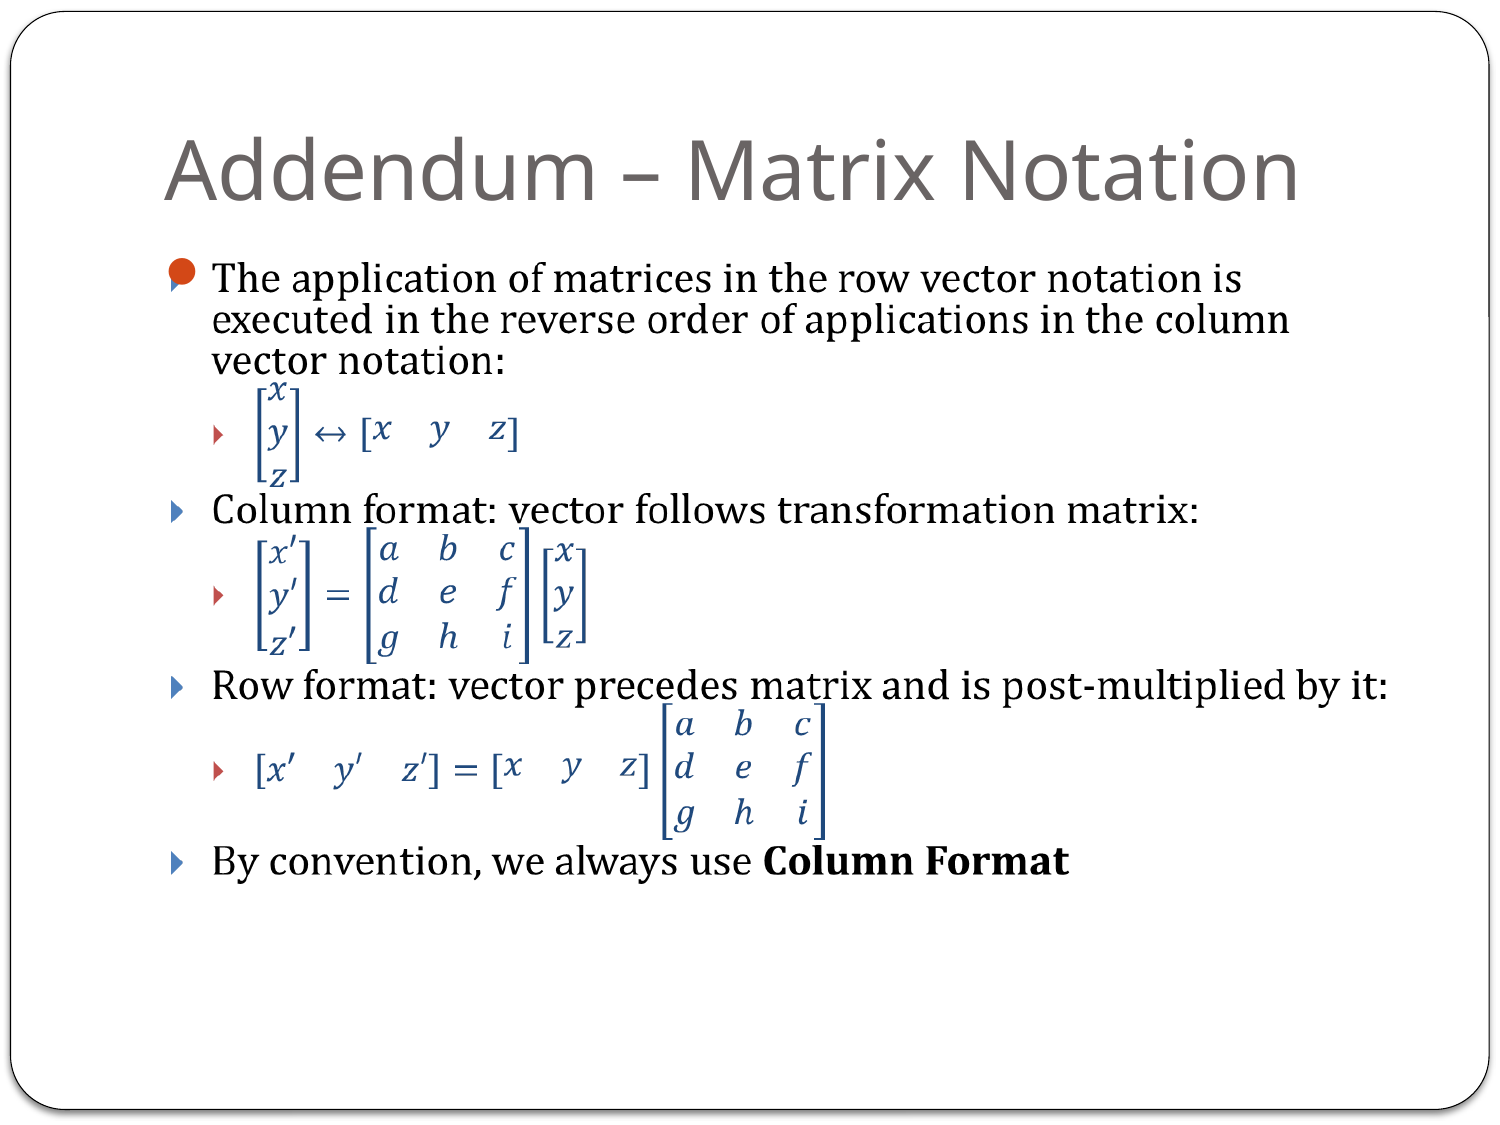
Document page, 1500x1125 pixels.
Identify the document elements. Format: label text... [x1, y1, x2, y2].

list [150, 237, 1425, 988]
title Addendum – Matrix Notation [150, 45, 1425, 233]
